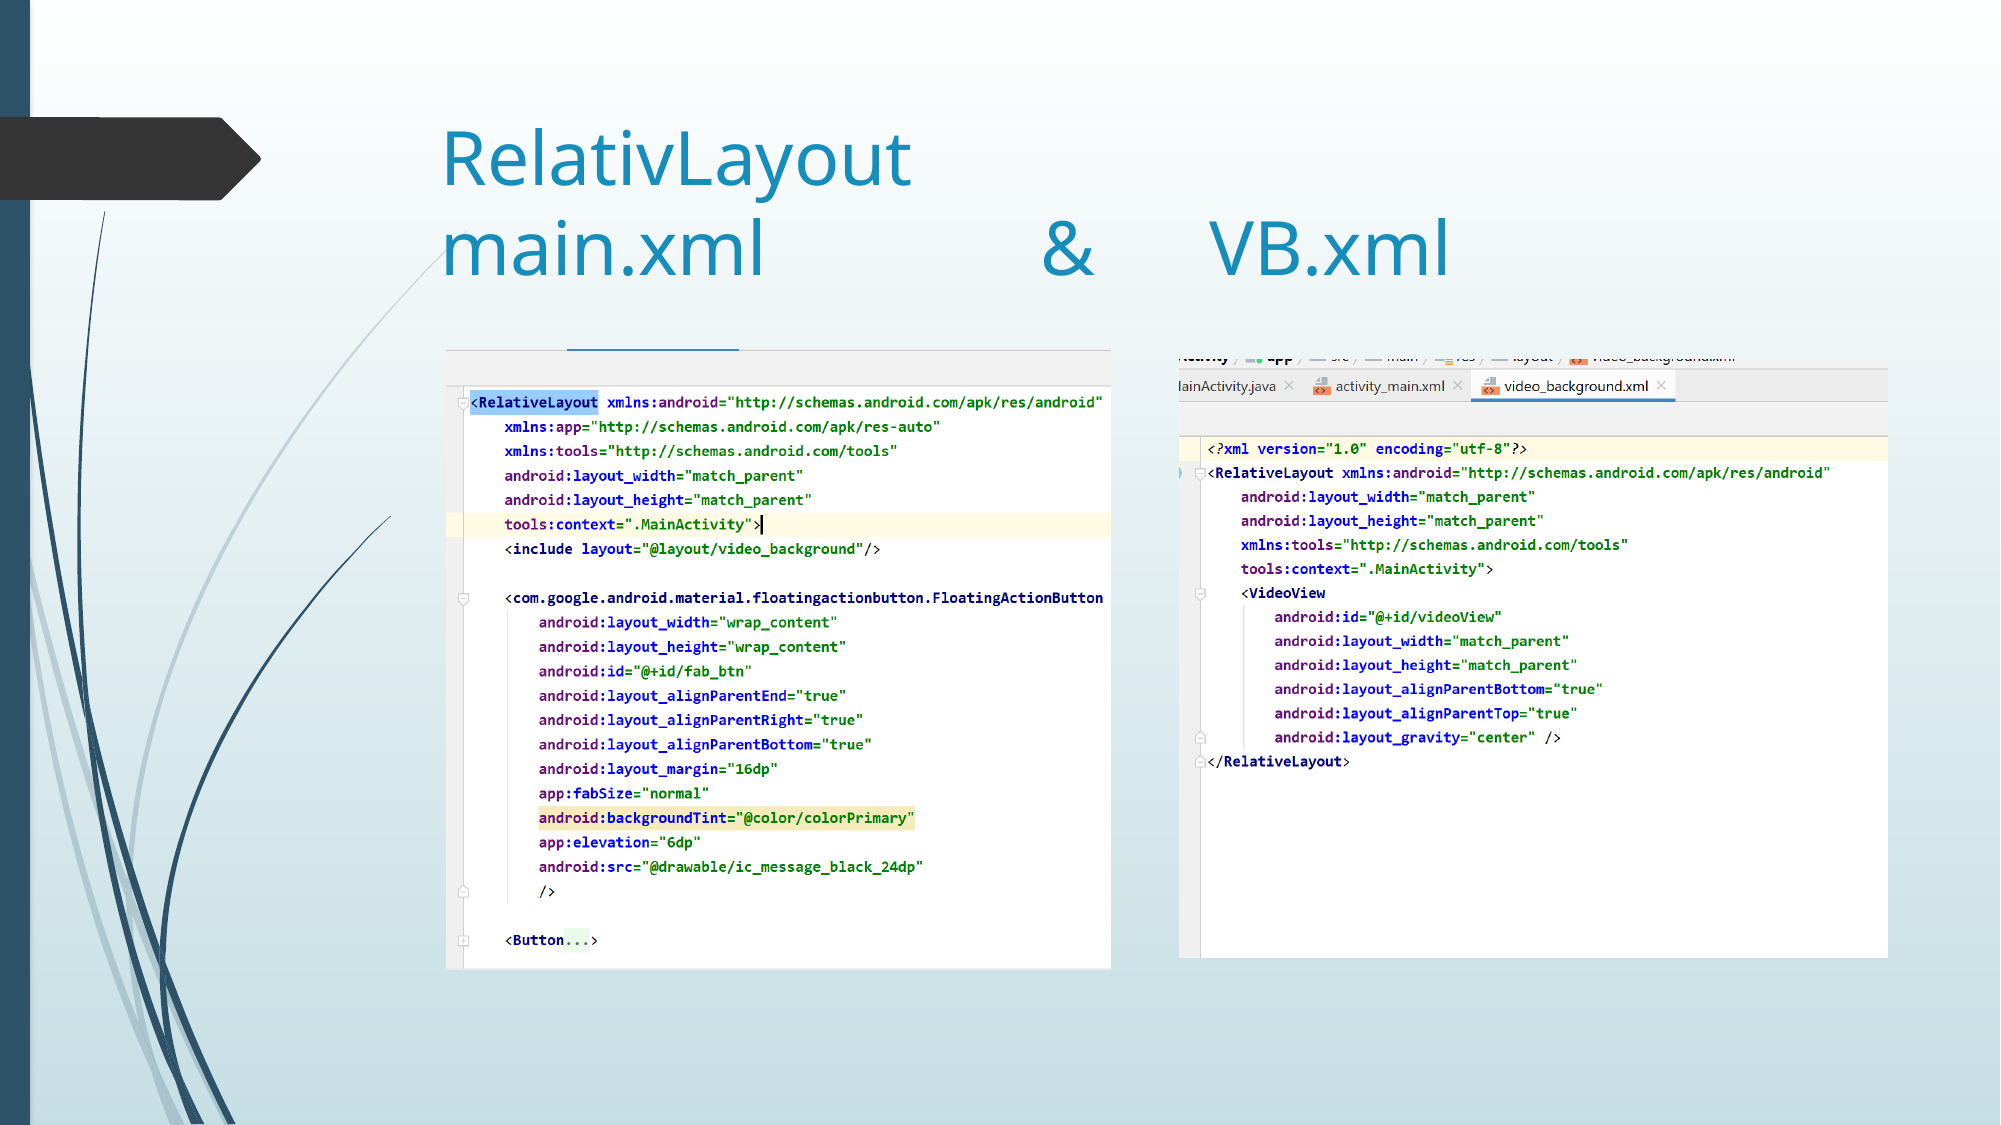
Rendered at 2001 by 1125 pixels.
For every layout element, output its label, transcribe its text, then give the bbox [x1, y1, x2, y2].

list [1179, 358, 1888, 959]
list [446, 349, 1111, 971]
title RelativLayout main.xml & VB.xml [425, 102, 1888, 313]
